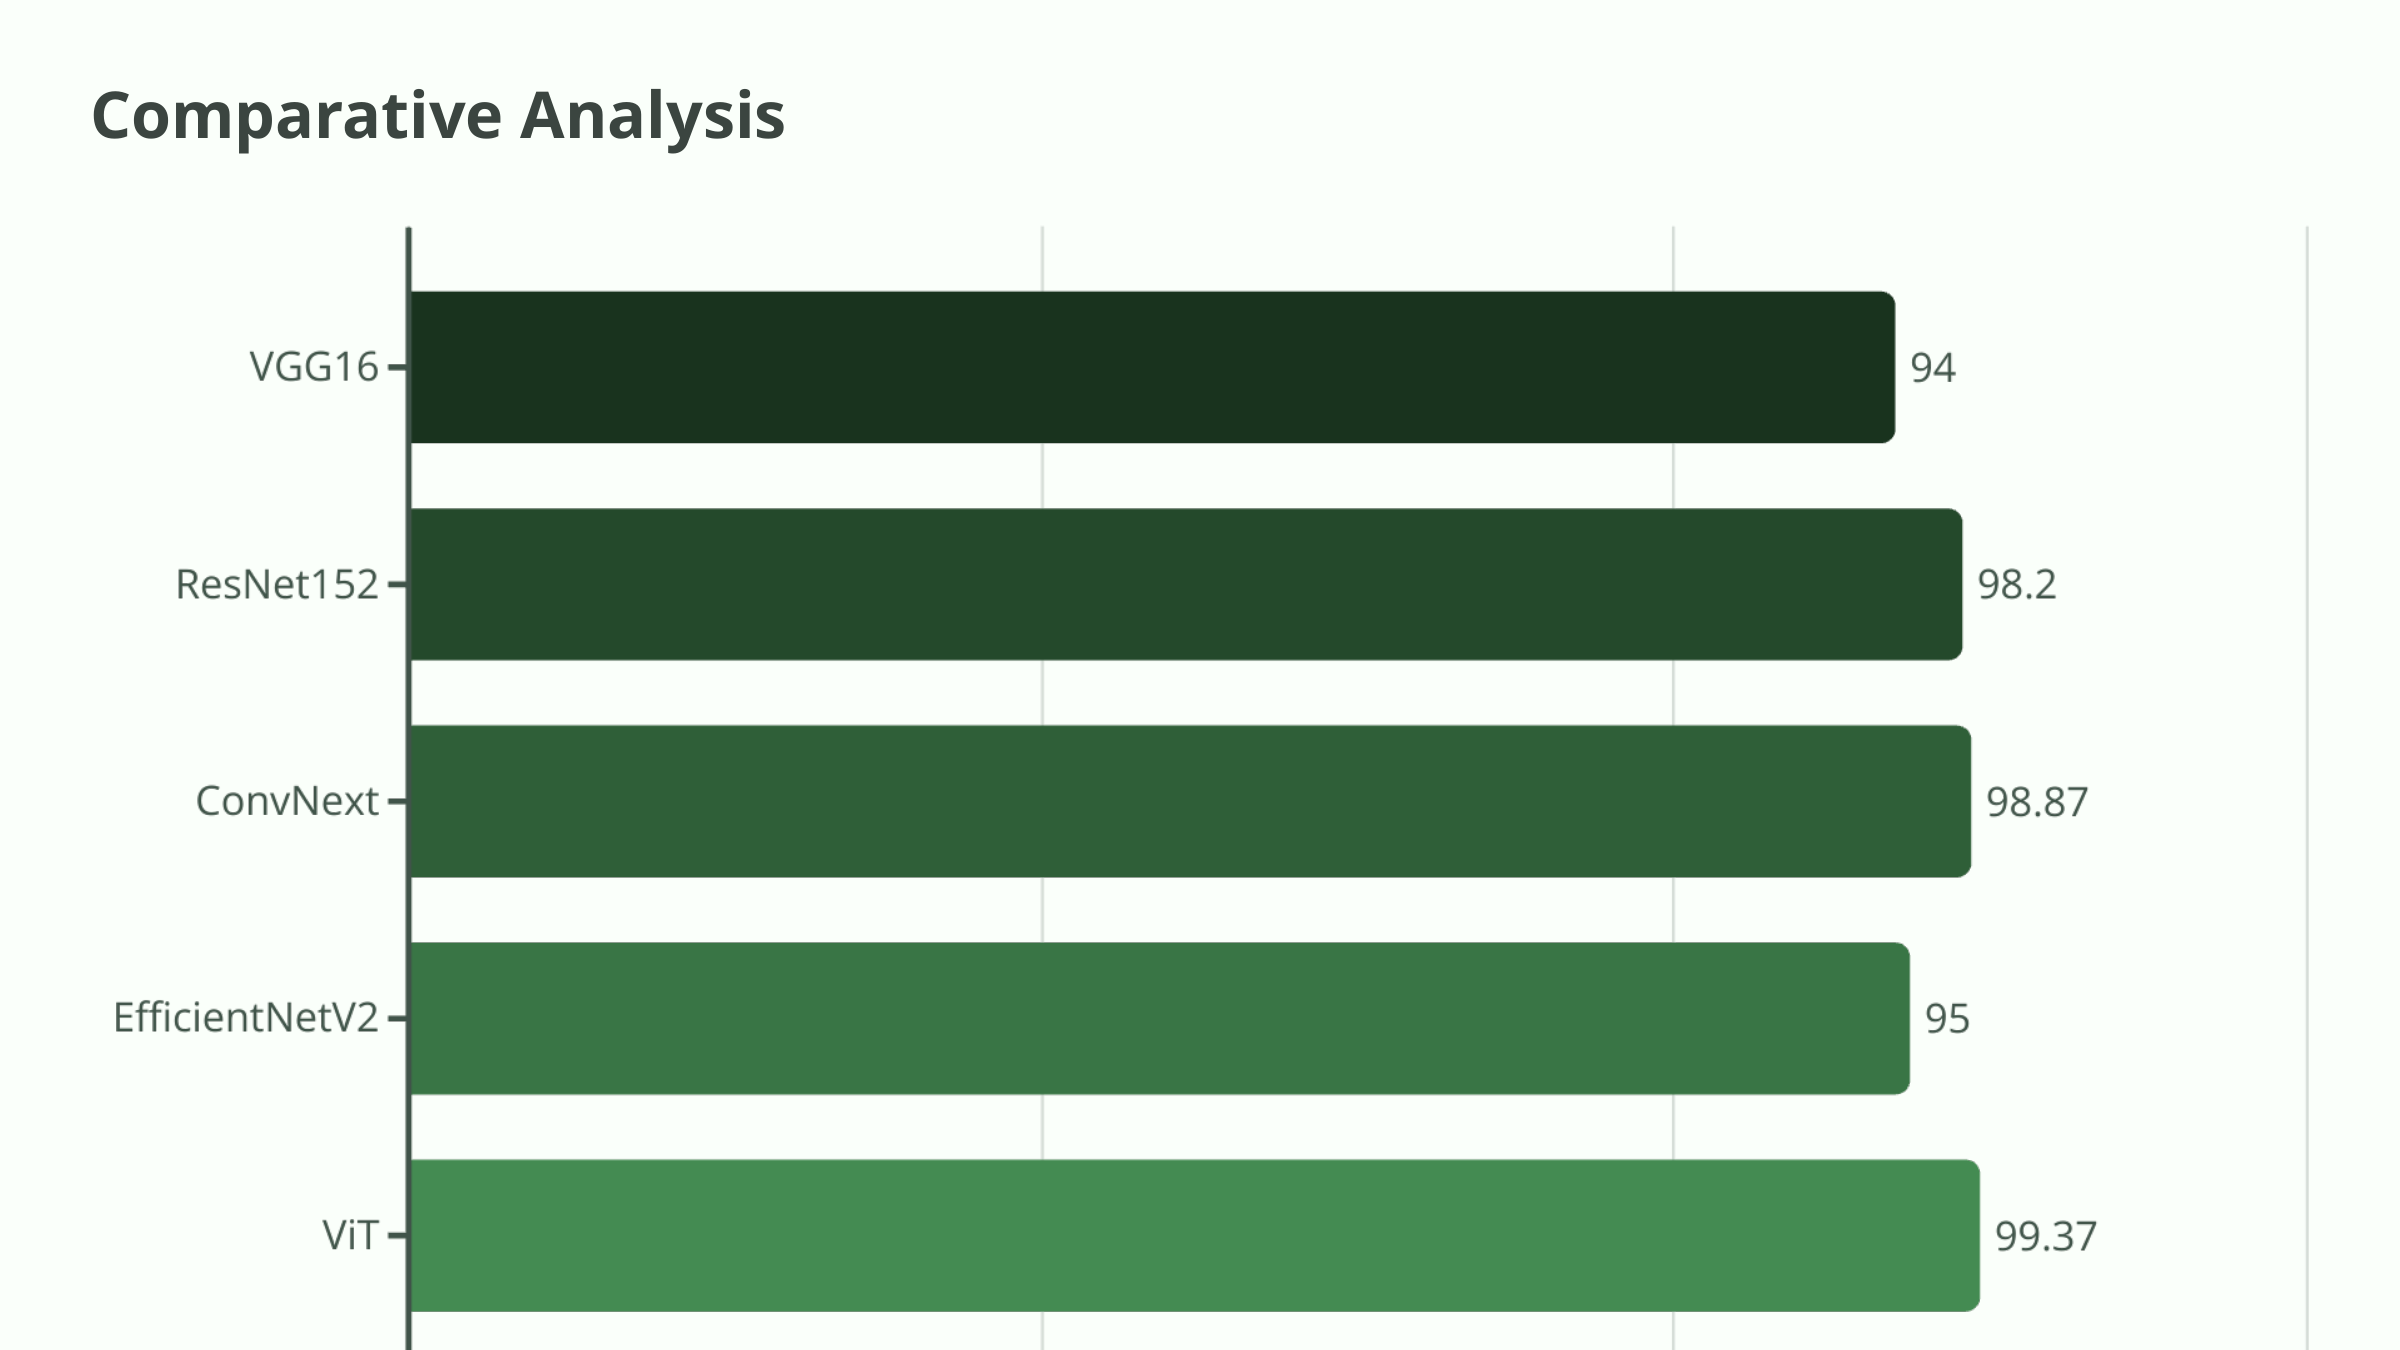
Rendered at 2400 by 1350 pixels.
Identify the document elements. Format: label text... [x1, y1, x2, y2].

picture [90, 203, 2310, 1350]
text_box Comparative Analysis [90, 71, 811, 153]
